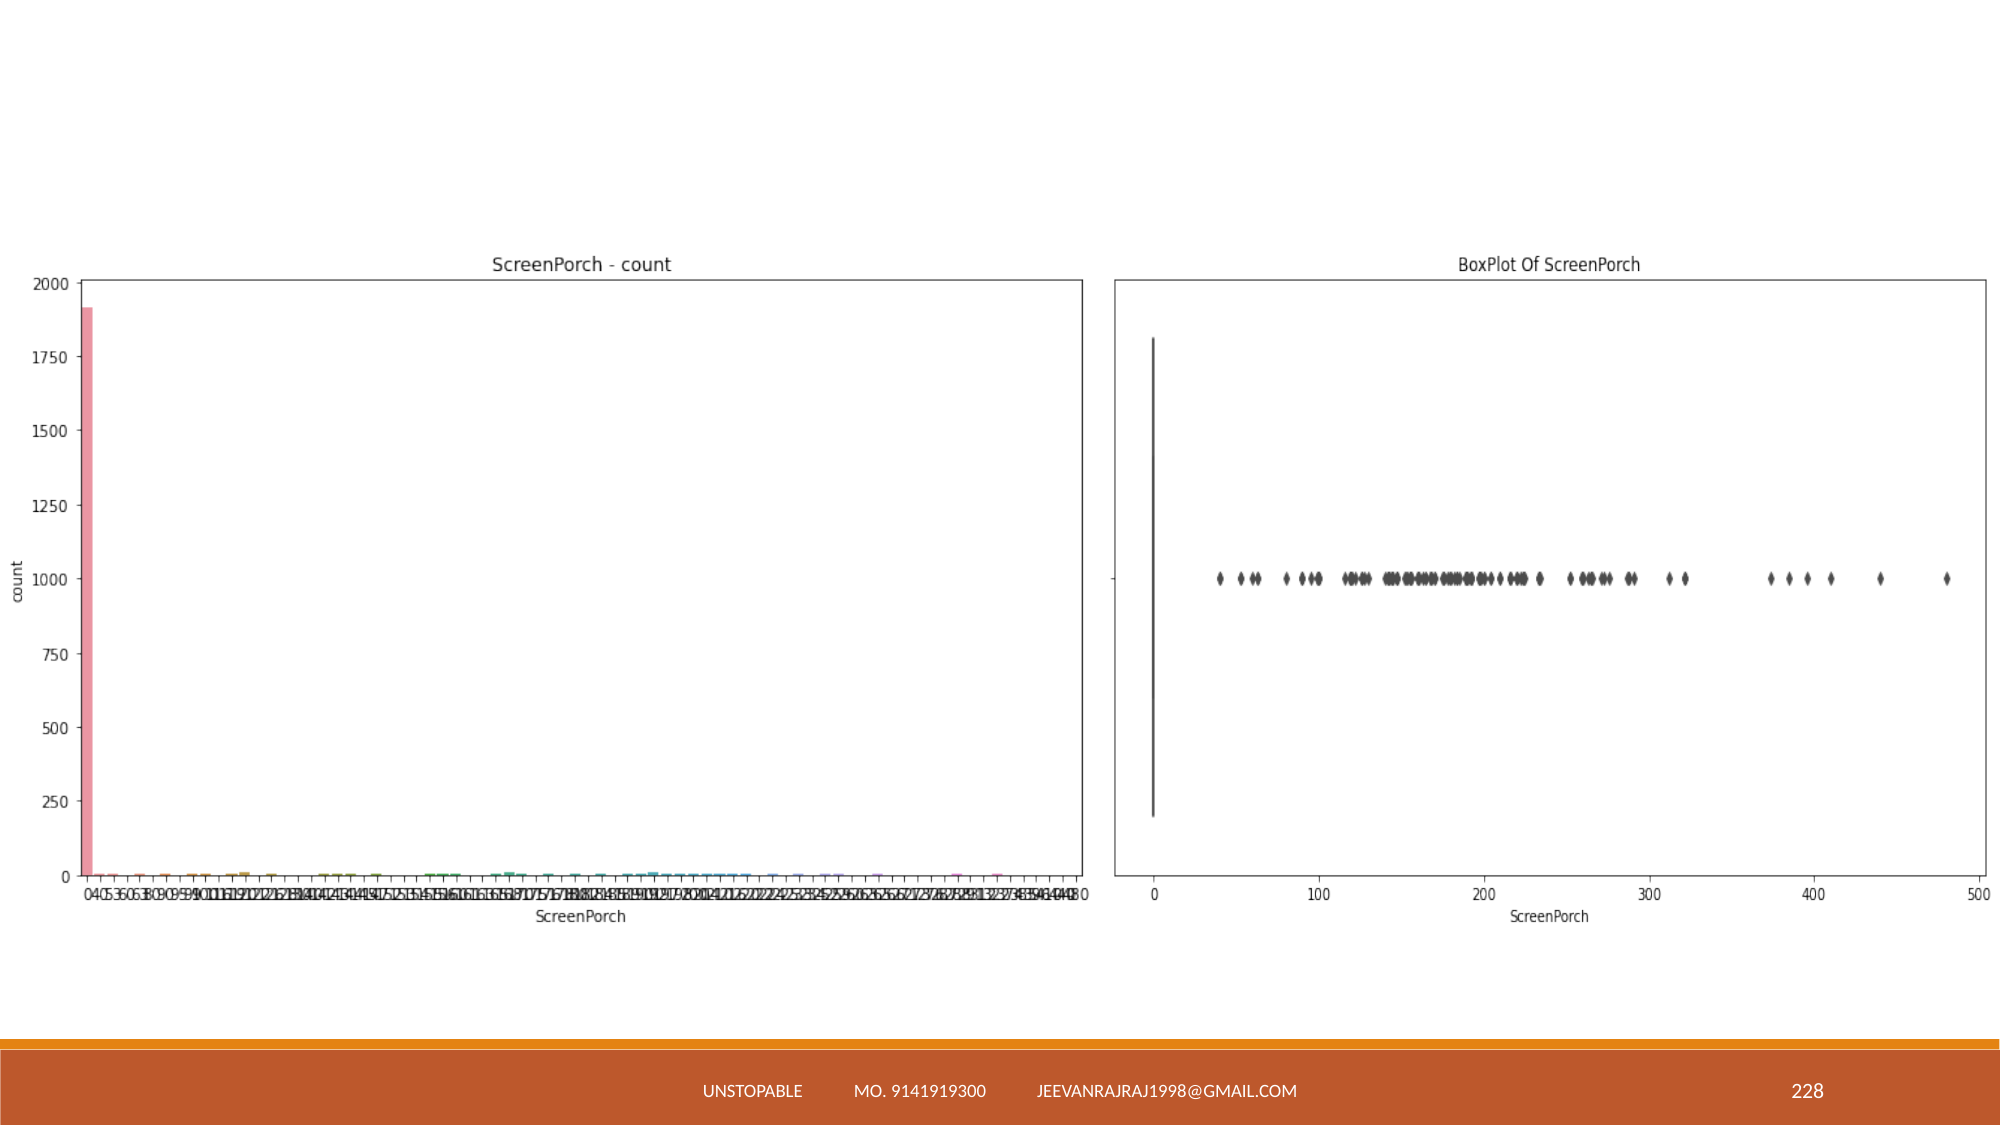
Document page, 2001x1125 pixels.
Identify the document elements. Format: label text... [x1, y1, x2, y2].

picture [0, 244, 2000, 935]
slide_number 228 [1624, 1059, 1840, 1120]
footer unstopable Mo. 9141919300 jeevanrajraj1998@gmail.com [604, 1059, 1396, 1120]
